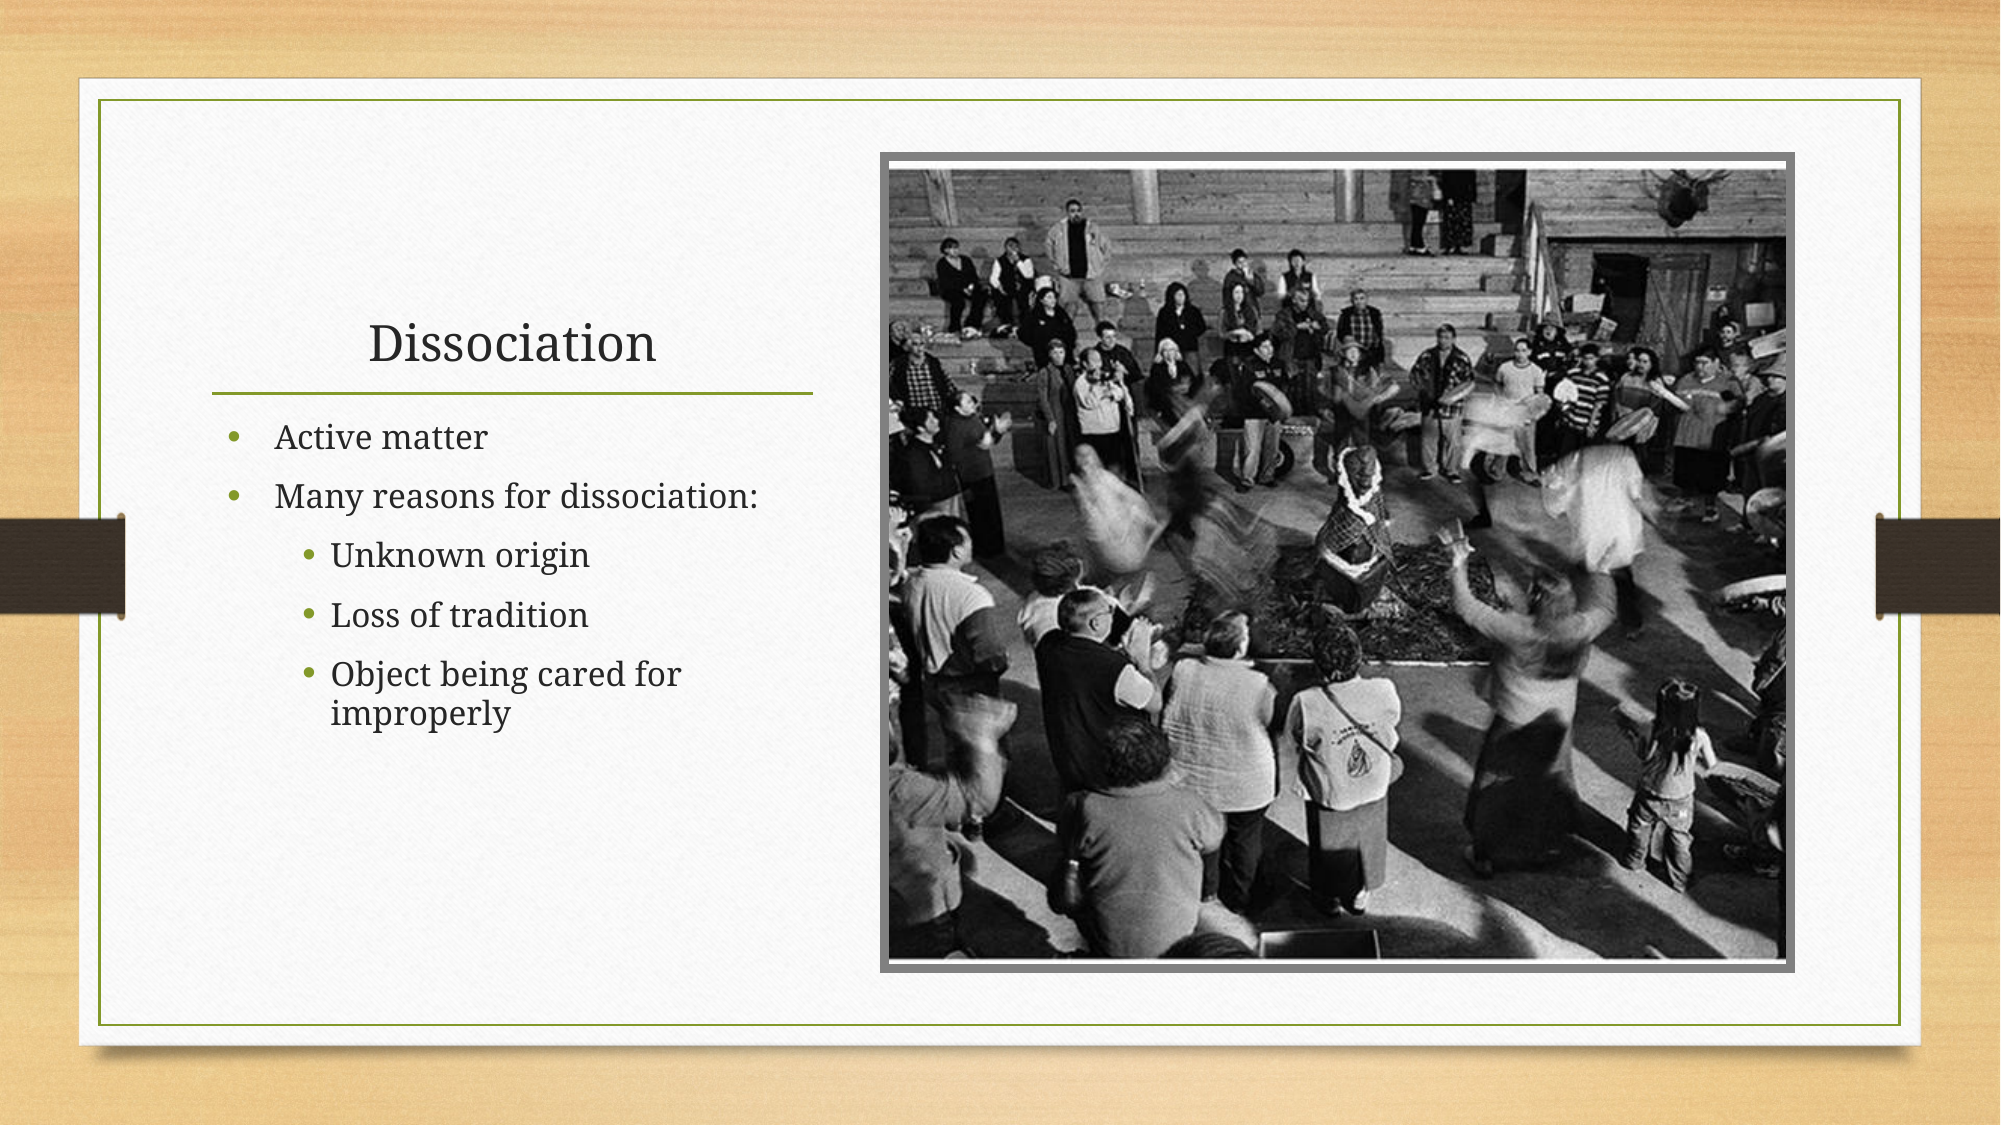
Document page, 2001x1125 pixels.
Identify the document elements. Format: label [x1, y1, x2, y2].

text_box [0, 0, 2000, 1125]
list [888, 160, 1787, 965]
